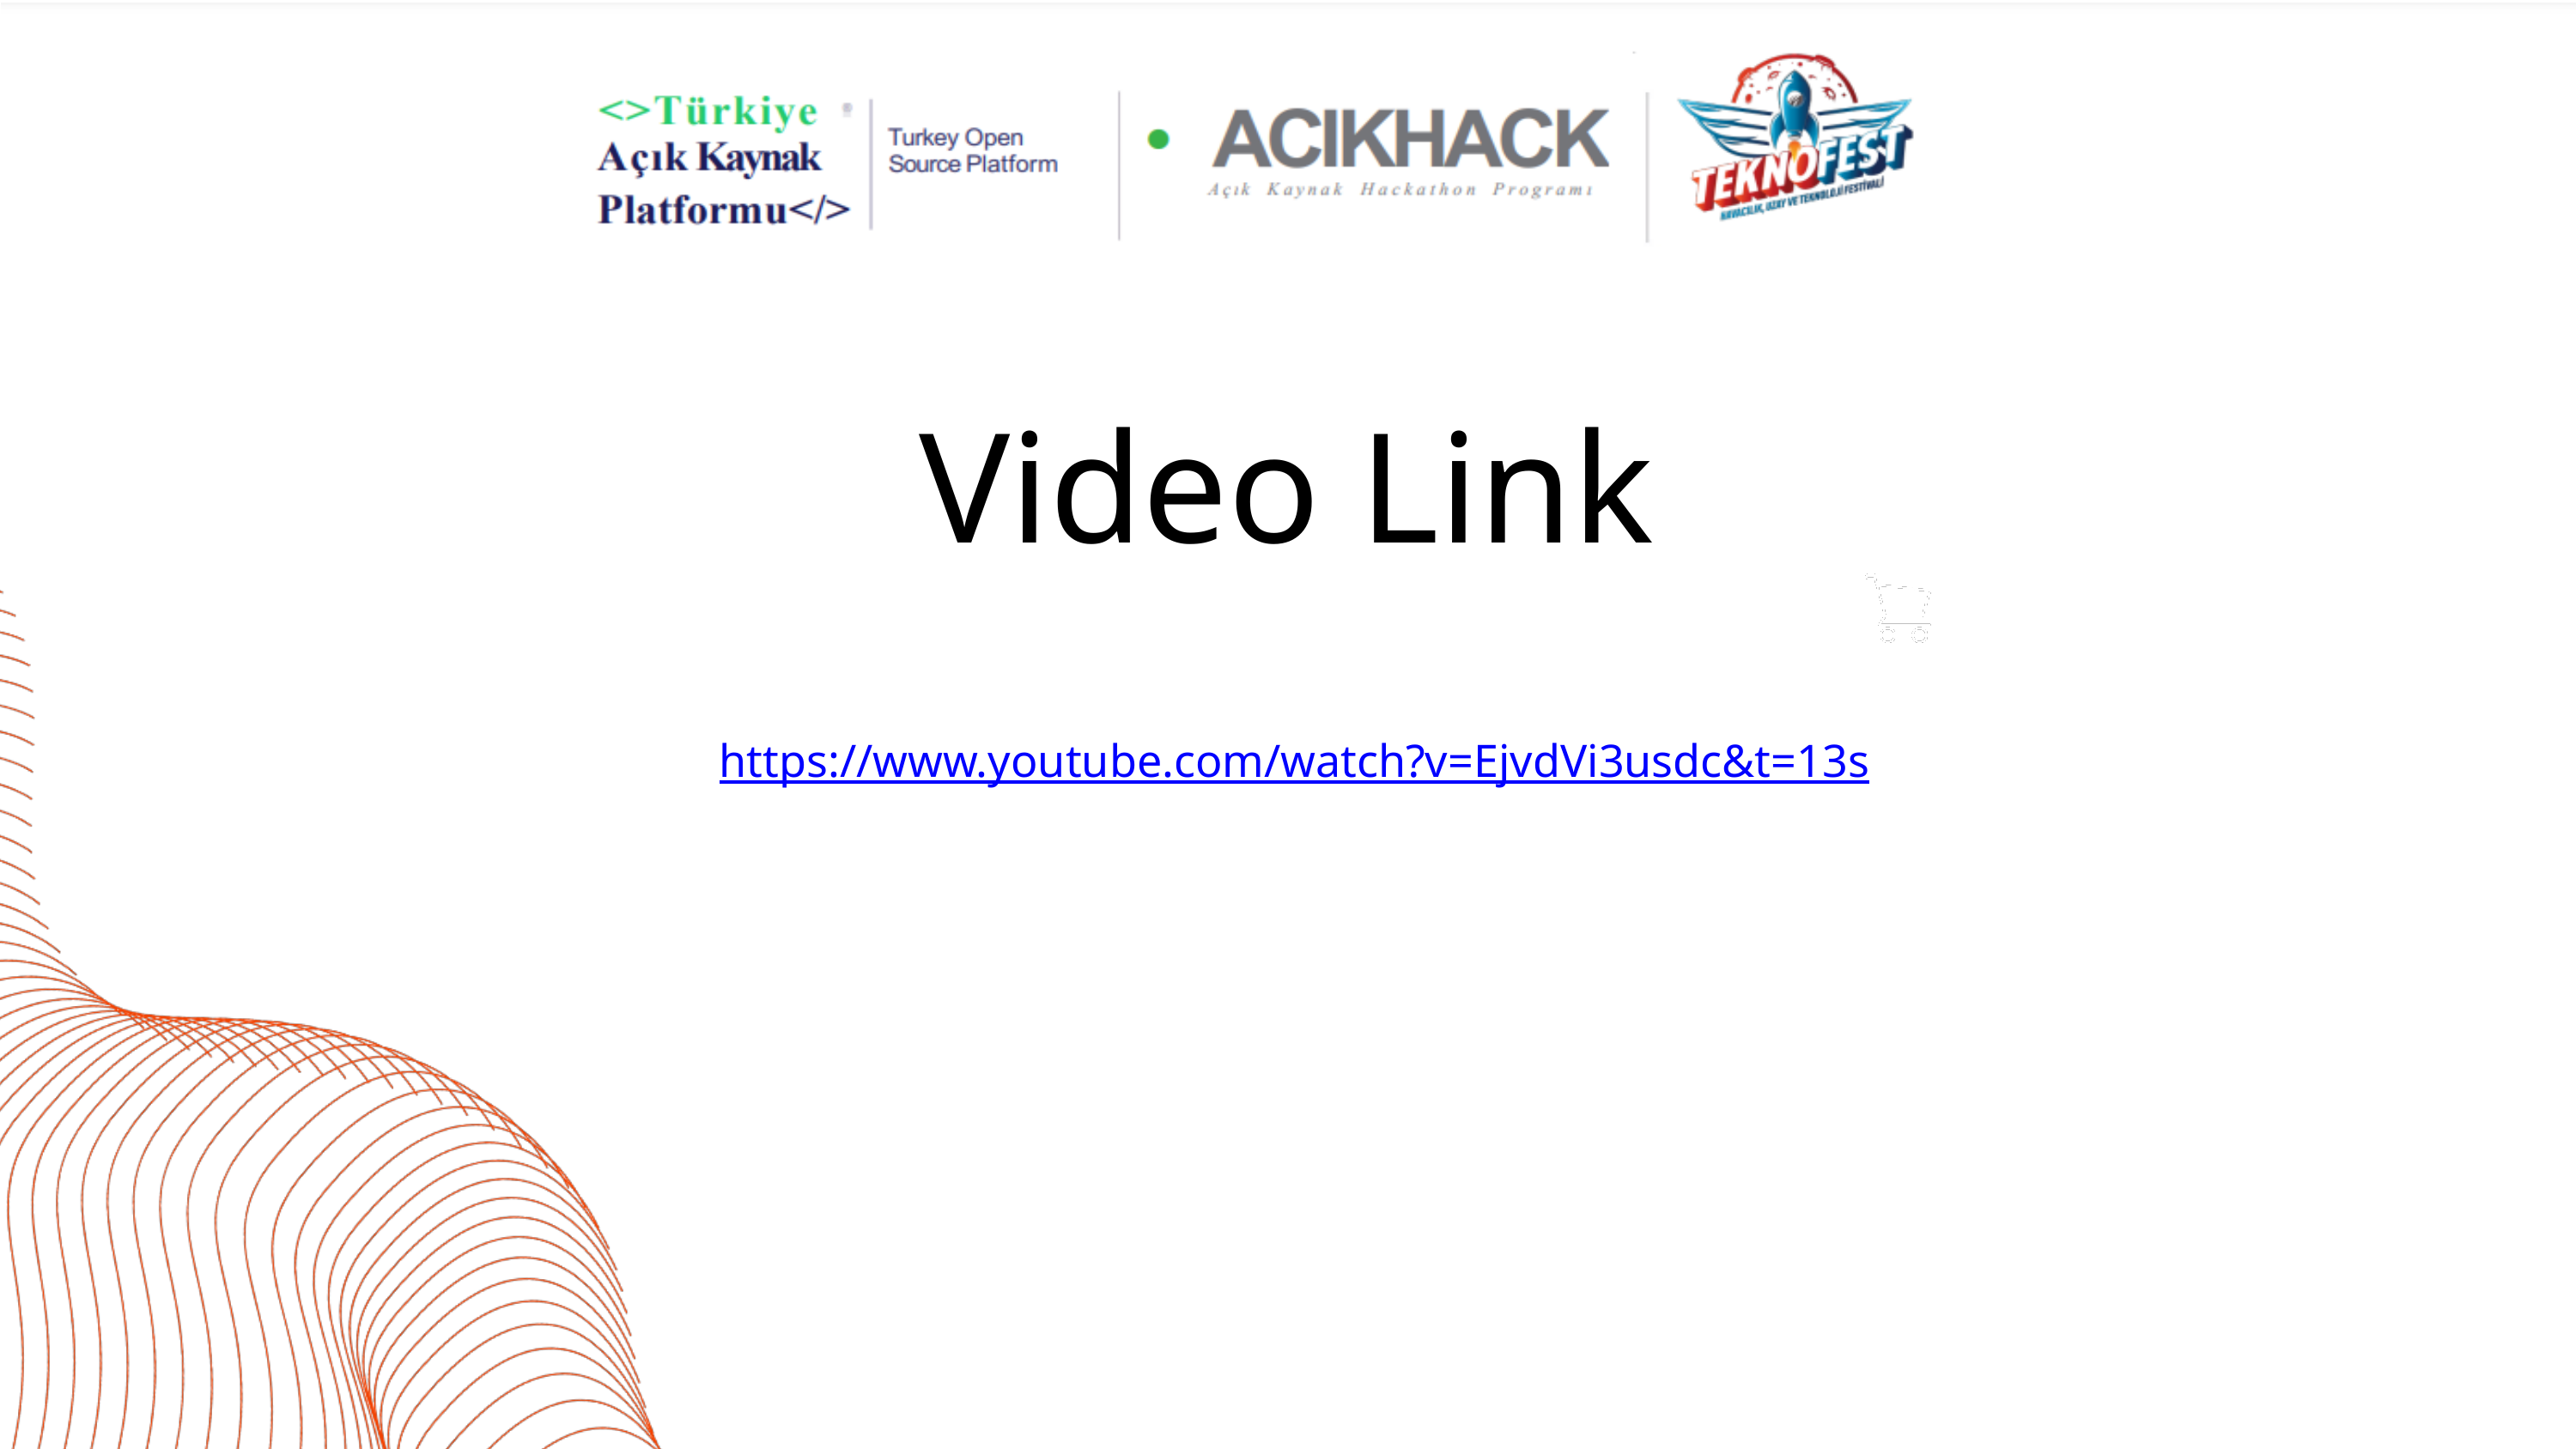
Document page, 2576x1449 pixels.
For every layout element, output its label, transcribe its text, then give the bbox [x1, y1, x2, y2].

picture [1, 3, 2576, 266]
text_box Video Link [0, 391, 2574, 574]
text_box https://www.youtube.com/watch?v=EjvdVi3usdc&t=13s [719, 732, 2297, 890]
picture [0, 584, 1017, 1449]
picture [1865, 573, 1931, 643]
